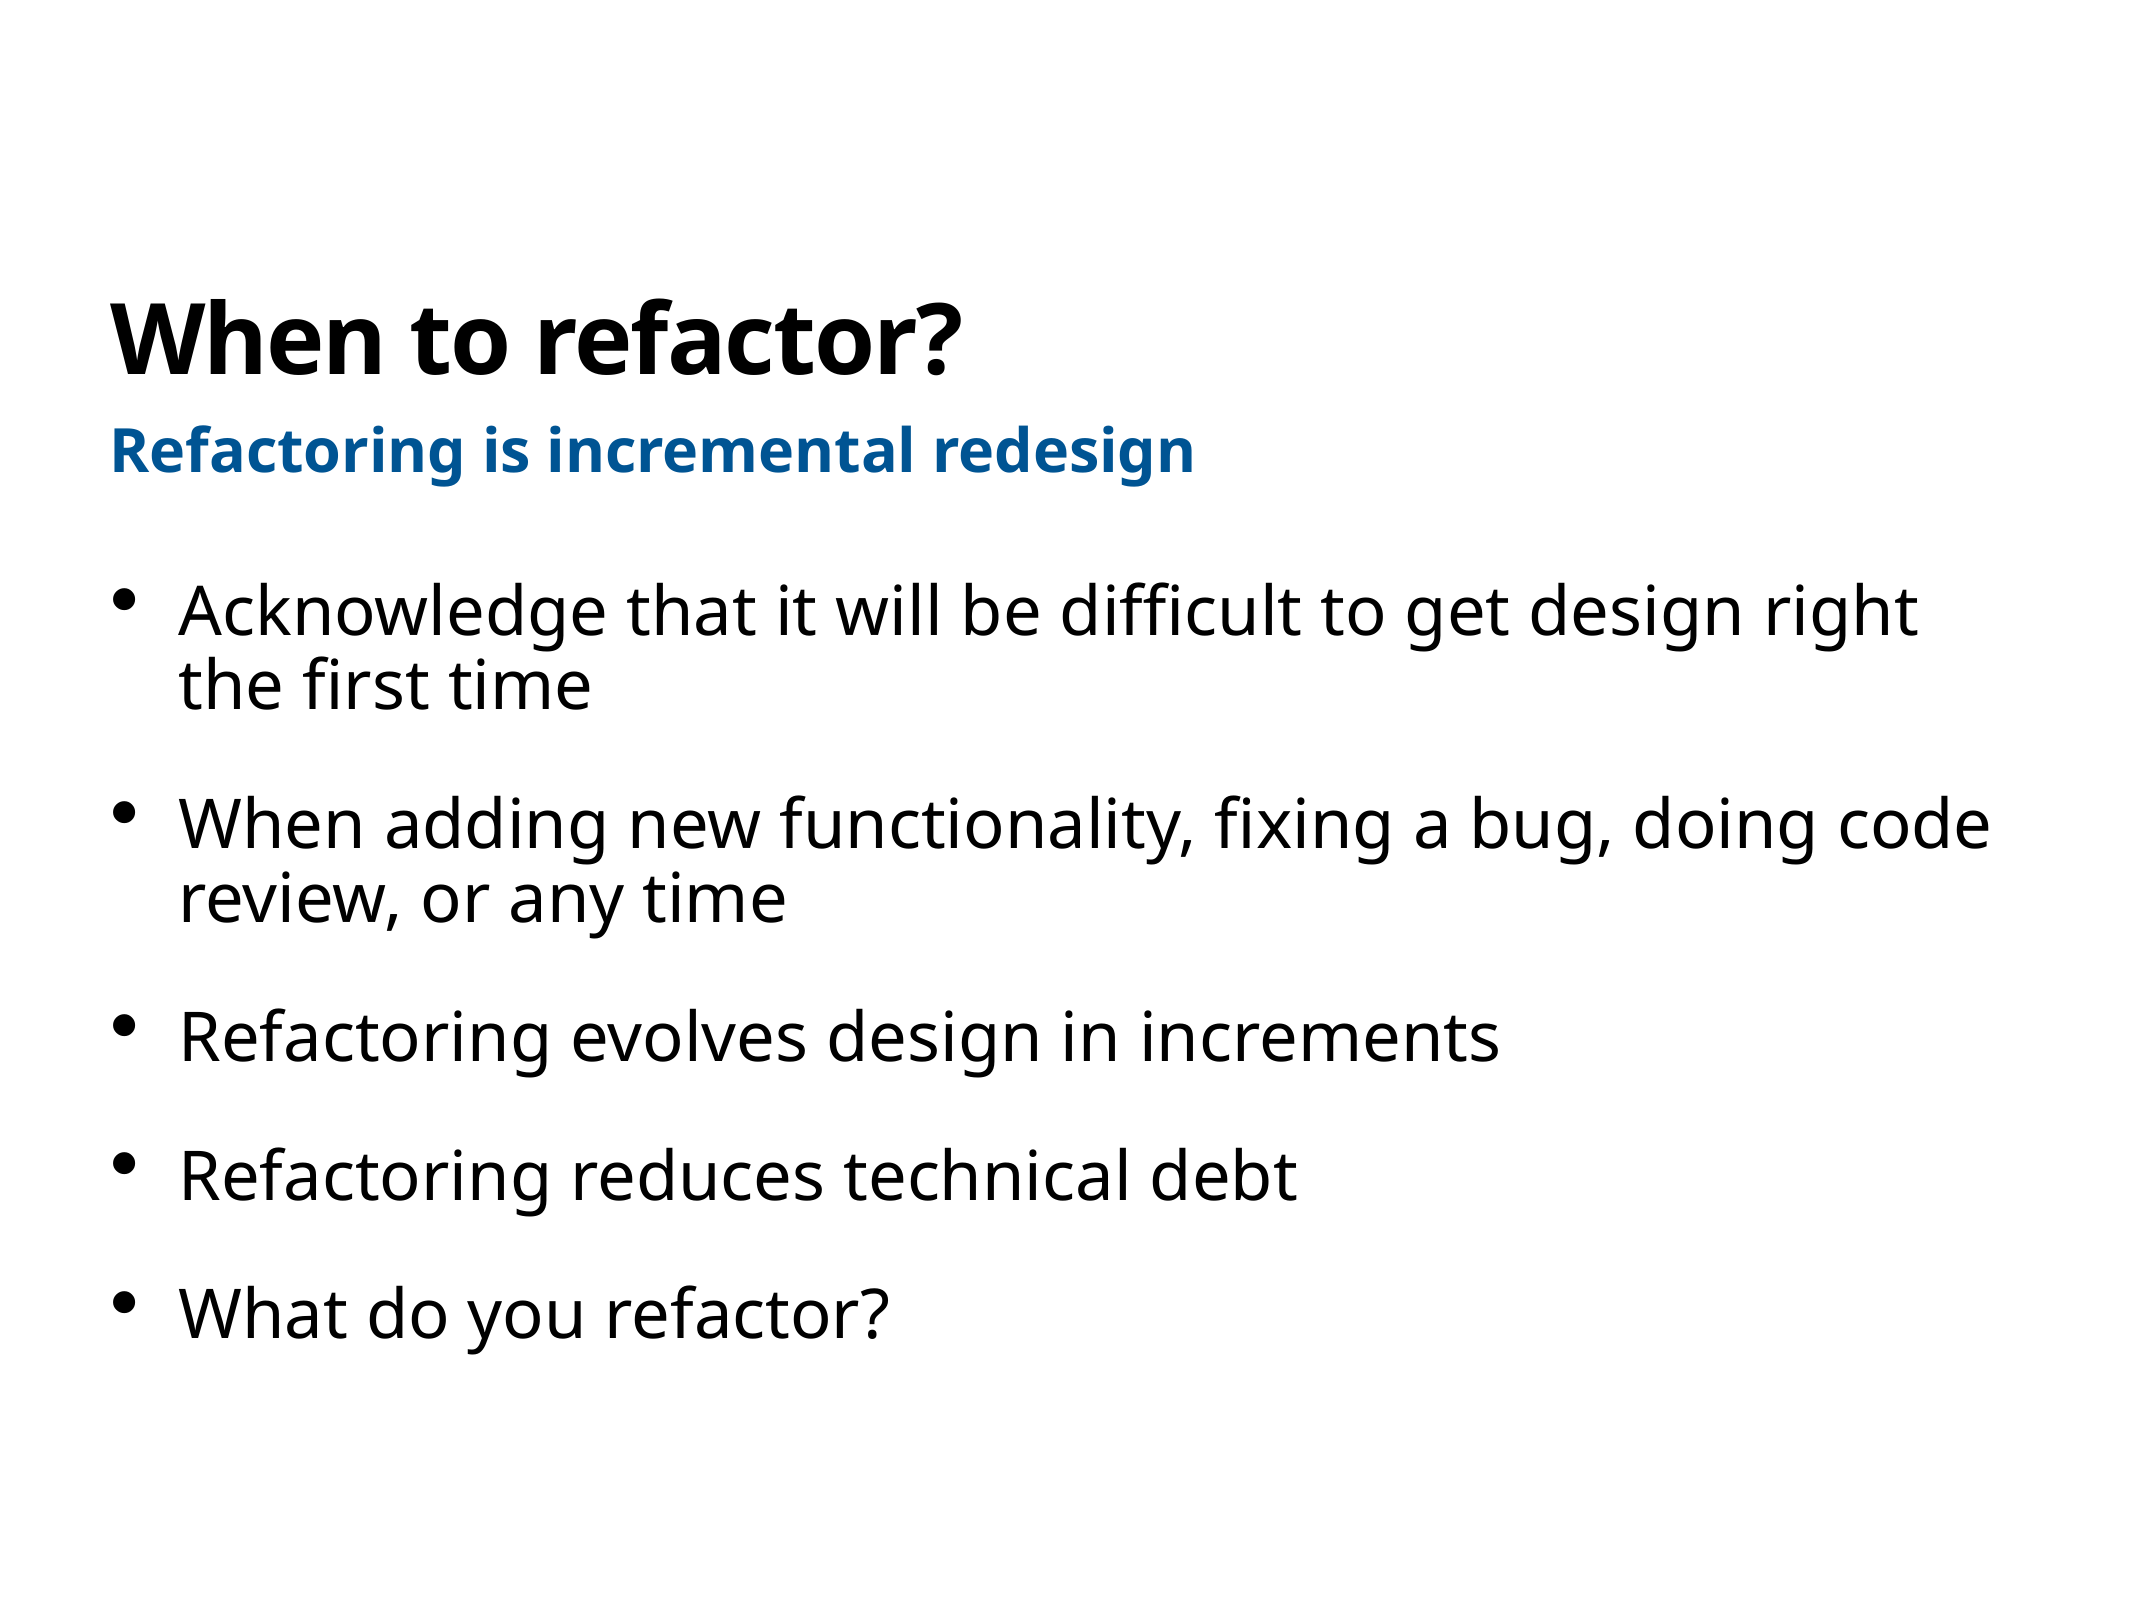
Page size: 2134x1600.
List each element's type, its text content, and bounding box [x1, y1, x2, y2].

list Refactoring is incremental redesign [105, 407, 2028, 490]
title When to refactor? [105, 294, 2028, 407]
list Acknowledge that it will be difficult to get design right the first time When adding new functionality, fixing a bug, doing code review, or any time Refactoring evolves design in increments Refactoring reduces technical debt What do you refactor? [105, 571, 2028, 1365]
